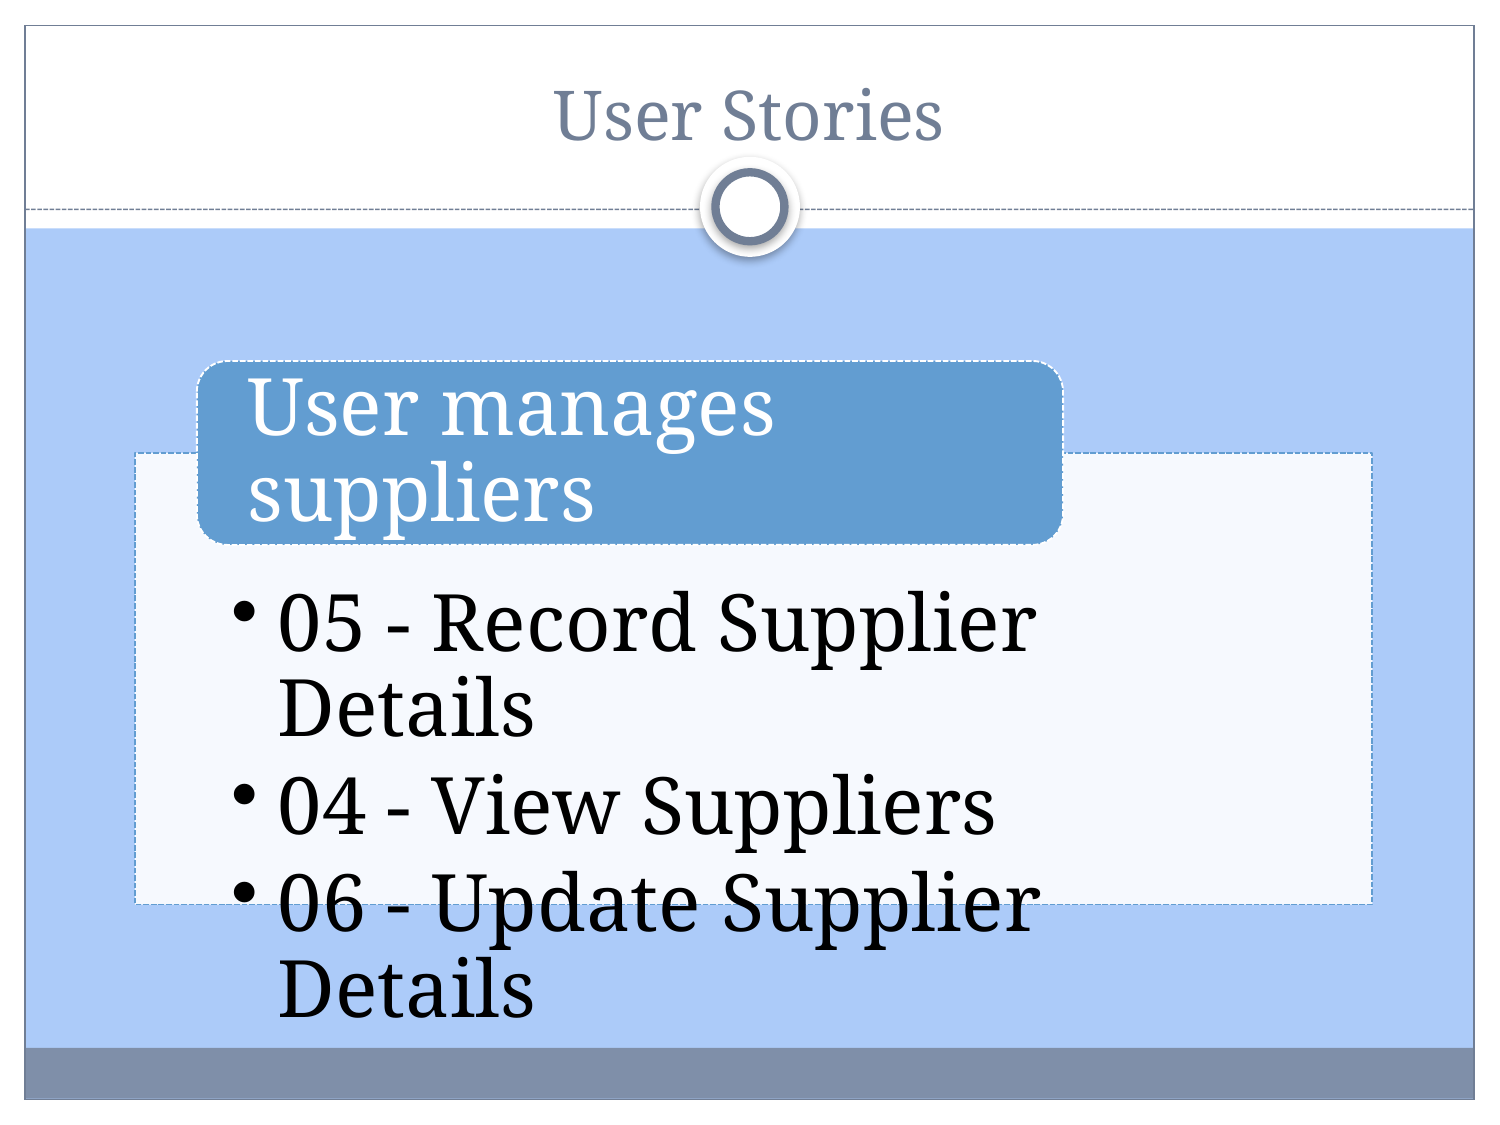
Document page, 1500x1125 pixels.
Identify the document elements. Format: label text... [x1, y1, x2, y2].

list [134, 302, 1373, 963]
title User Stories [49, 37, 1450, 162]
